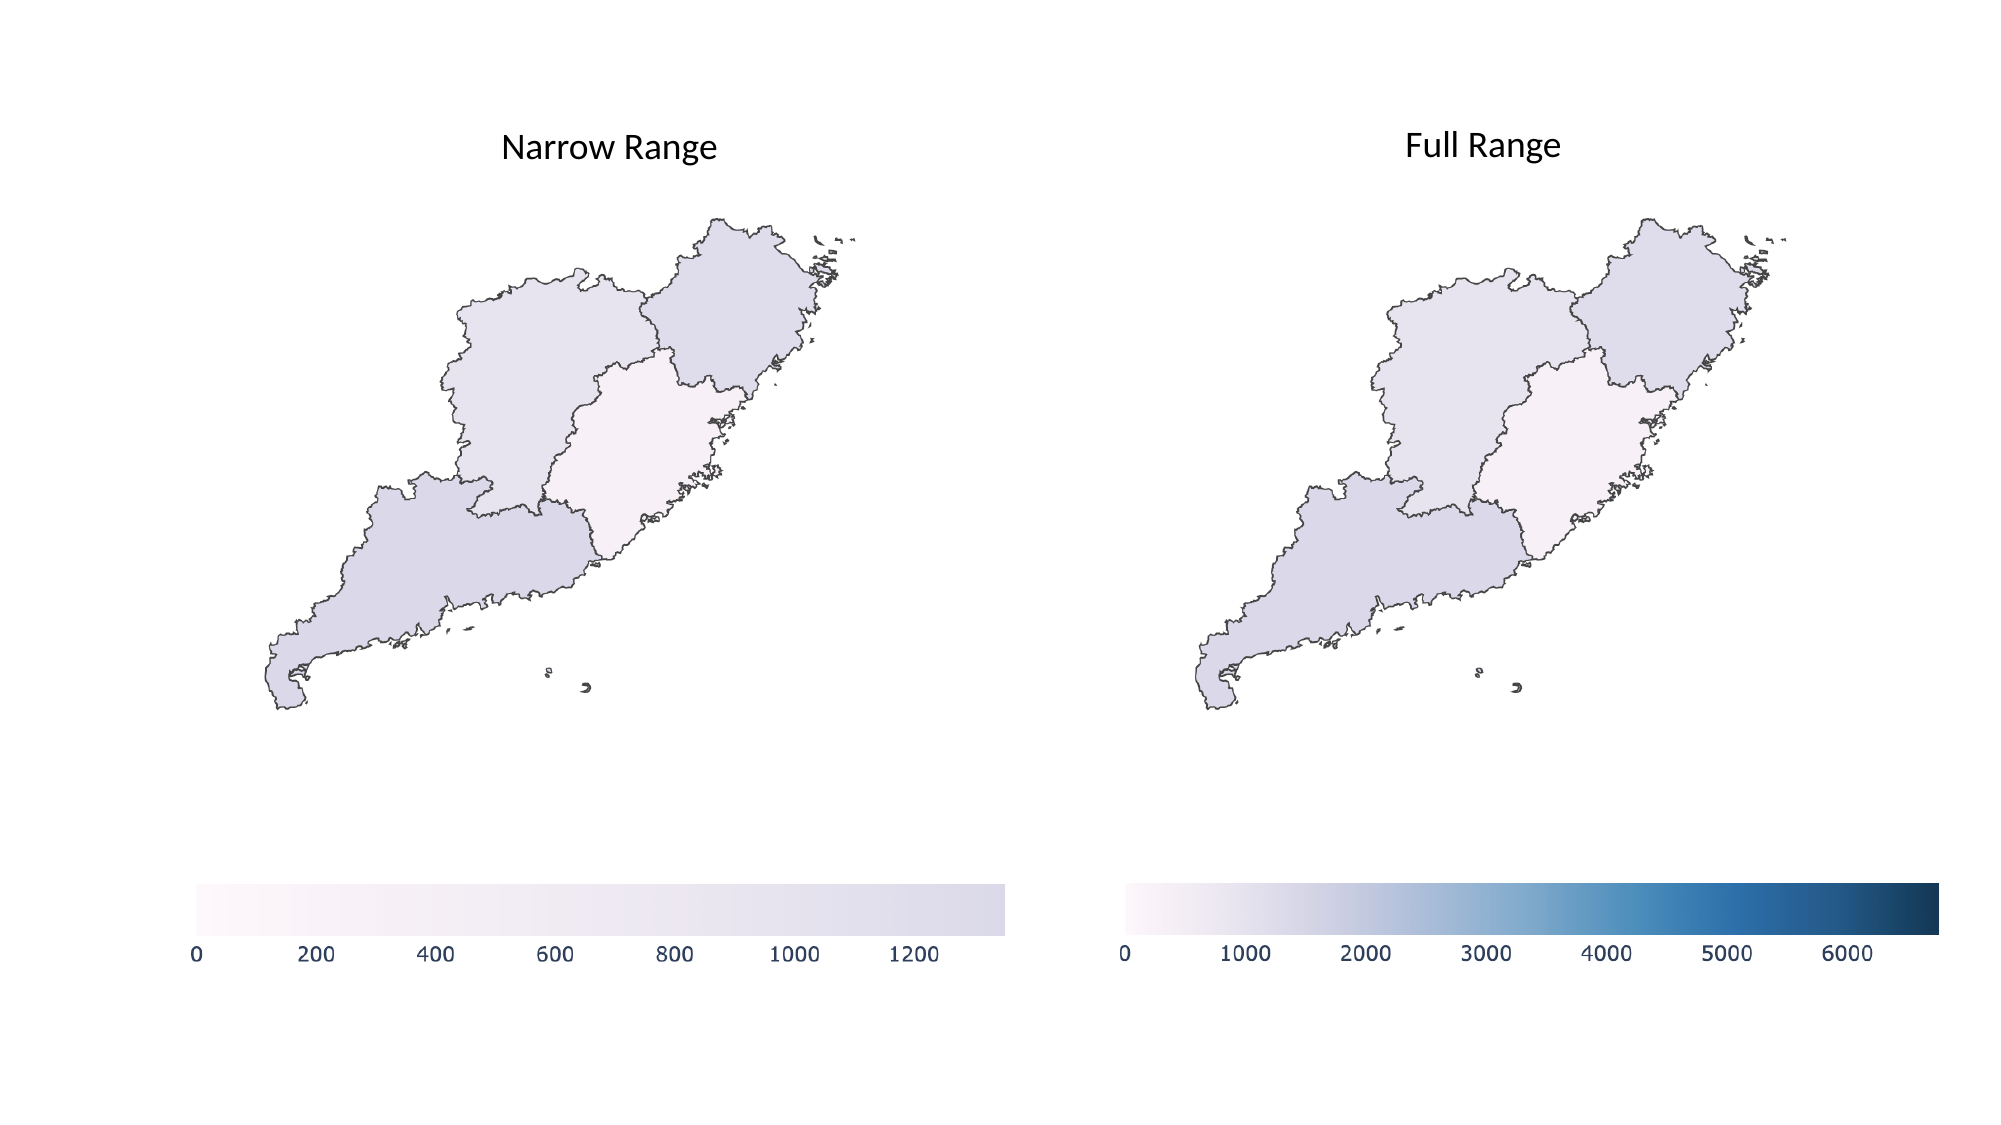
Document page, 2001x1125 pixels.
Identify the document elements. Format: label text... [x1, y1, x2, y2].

picture [1115, 878, 1943, 968]
picture [184, 875, 1012, 968]
text_box Narrow Range [486, 114, 733, 174]
picture [184, 207, 894, 725]
picture [1115, 207, 1825, 725]
text_box Full Range [1390, 112, 1577, 173]
